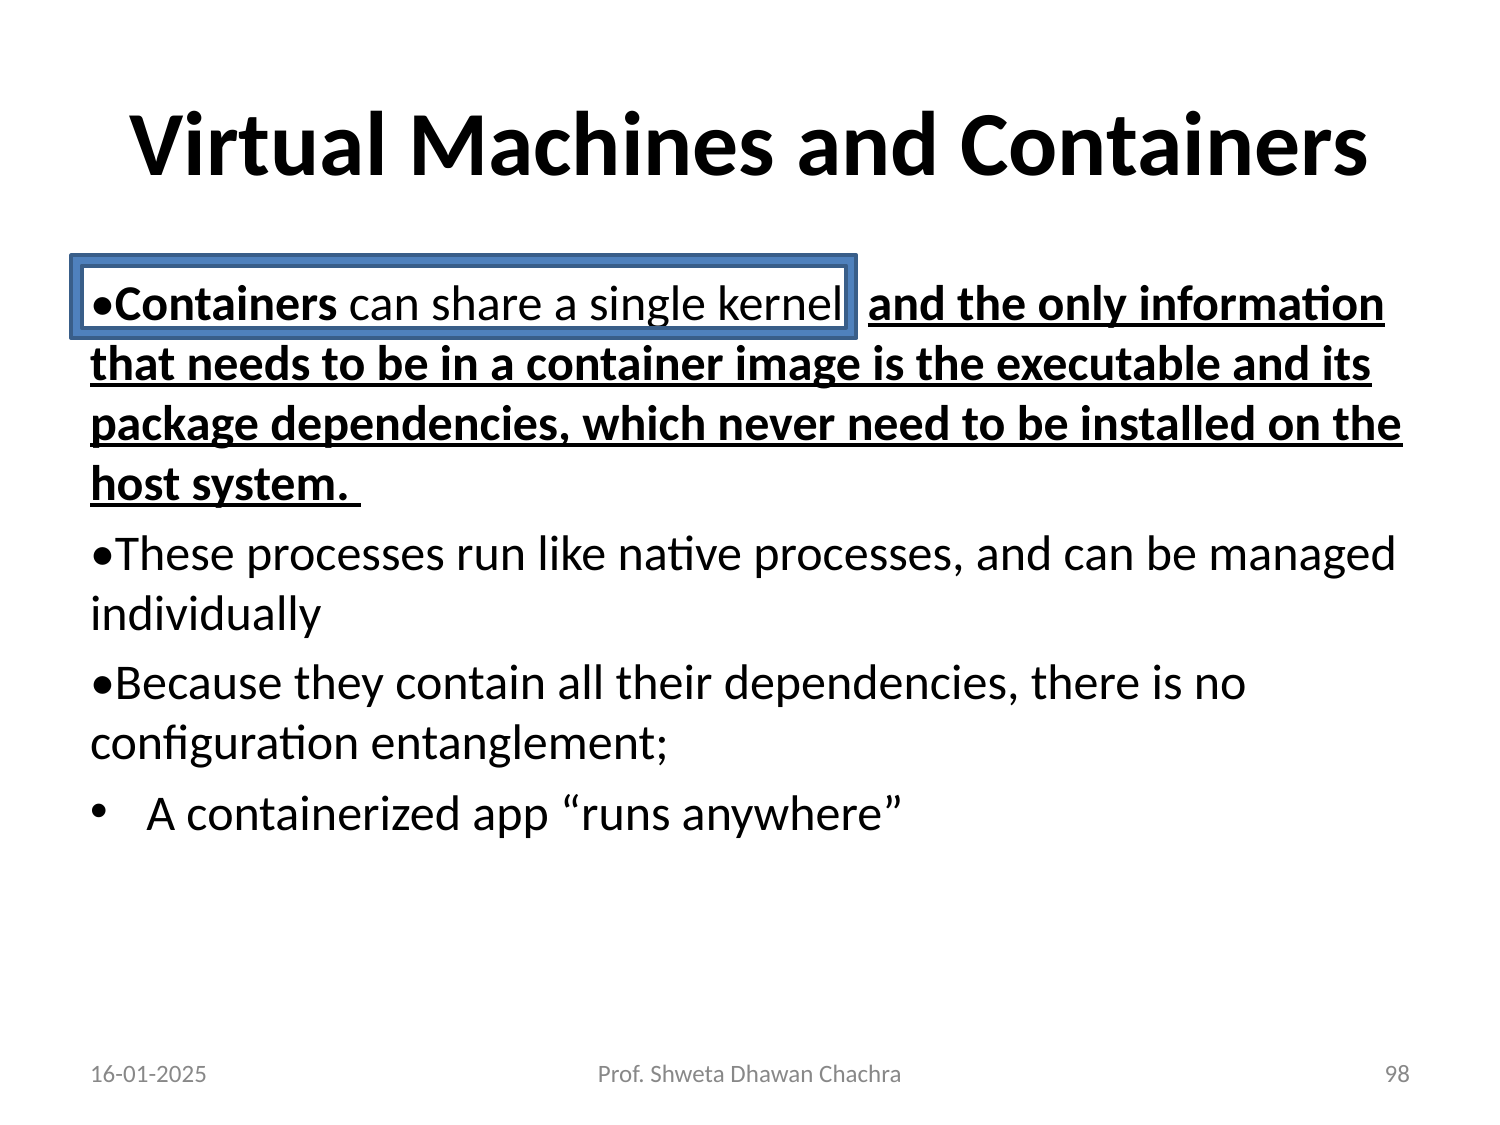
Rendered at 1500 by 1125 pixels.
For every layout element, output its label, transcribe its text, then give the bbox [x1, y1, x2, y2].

footer Prof. Shweta Dhawan Chachra [512, 1042, 988, 1103]
slide_number ‹#› [1074, 1042, 1425, 1103]
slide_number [75, 1042, 425, 1103]
text_box [71, 255, 857, 338]
title Virtual Machines and Containers [75, 45, 1425, 233]
list •Containers can share a single kernel, and the only information that needs to be in a container image is the executable and its package dependencies, which never need to be installed on the host system. •These processes run like native processes, and can be managed individually •Because they contain all their dependencies, there is no configuration entanglement; A containerized app “runs anywhere” [75, 262, 1425, 1005]
